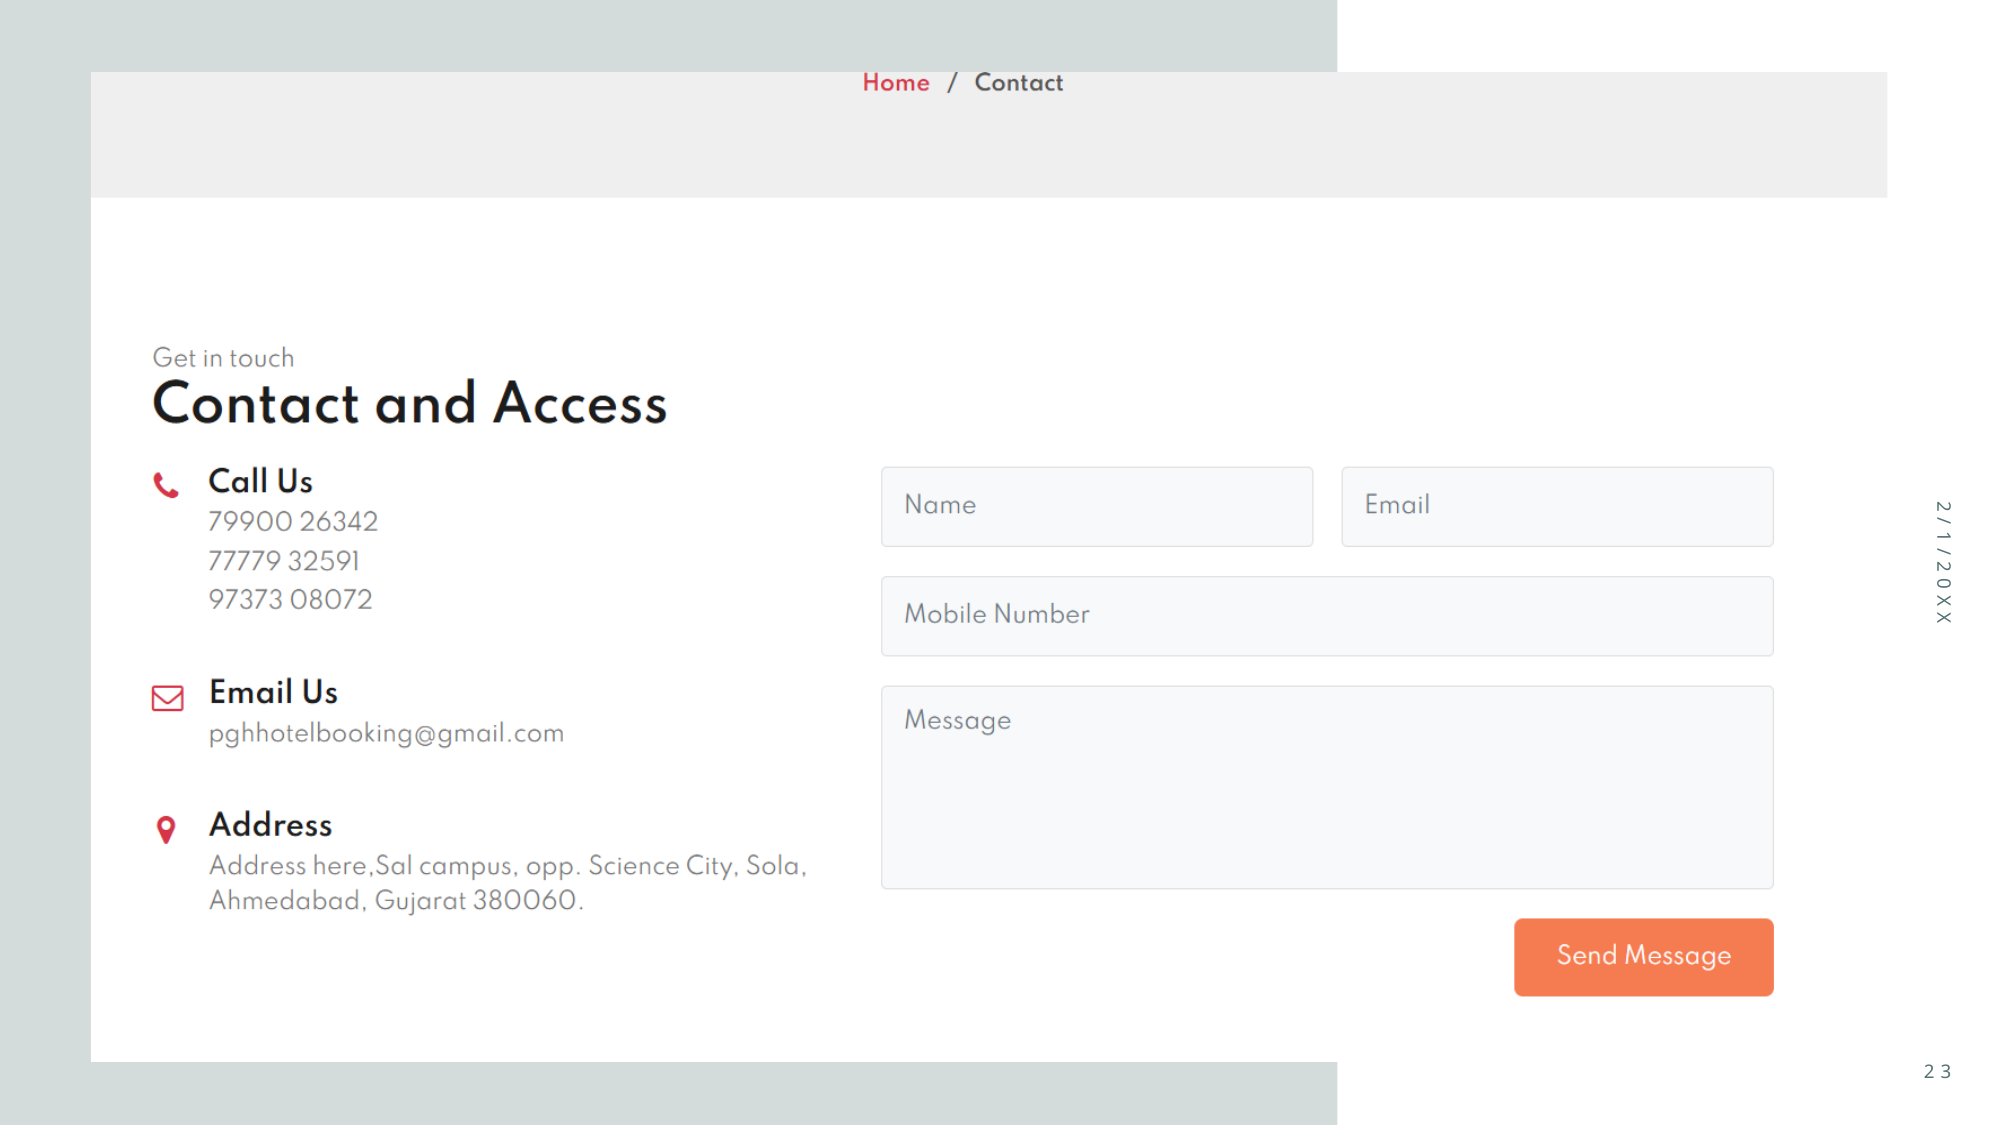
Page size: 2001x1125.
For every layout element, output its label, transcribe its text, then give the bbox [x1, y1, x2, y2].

picture [90, 72, 1888, 1062]
slide_number 23 [1823, 1042, 1967, 1103]
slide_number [1911, 224, 1979, 900]
